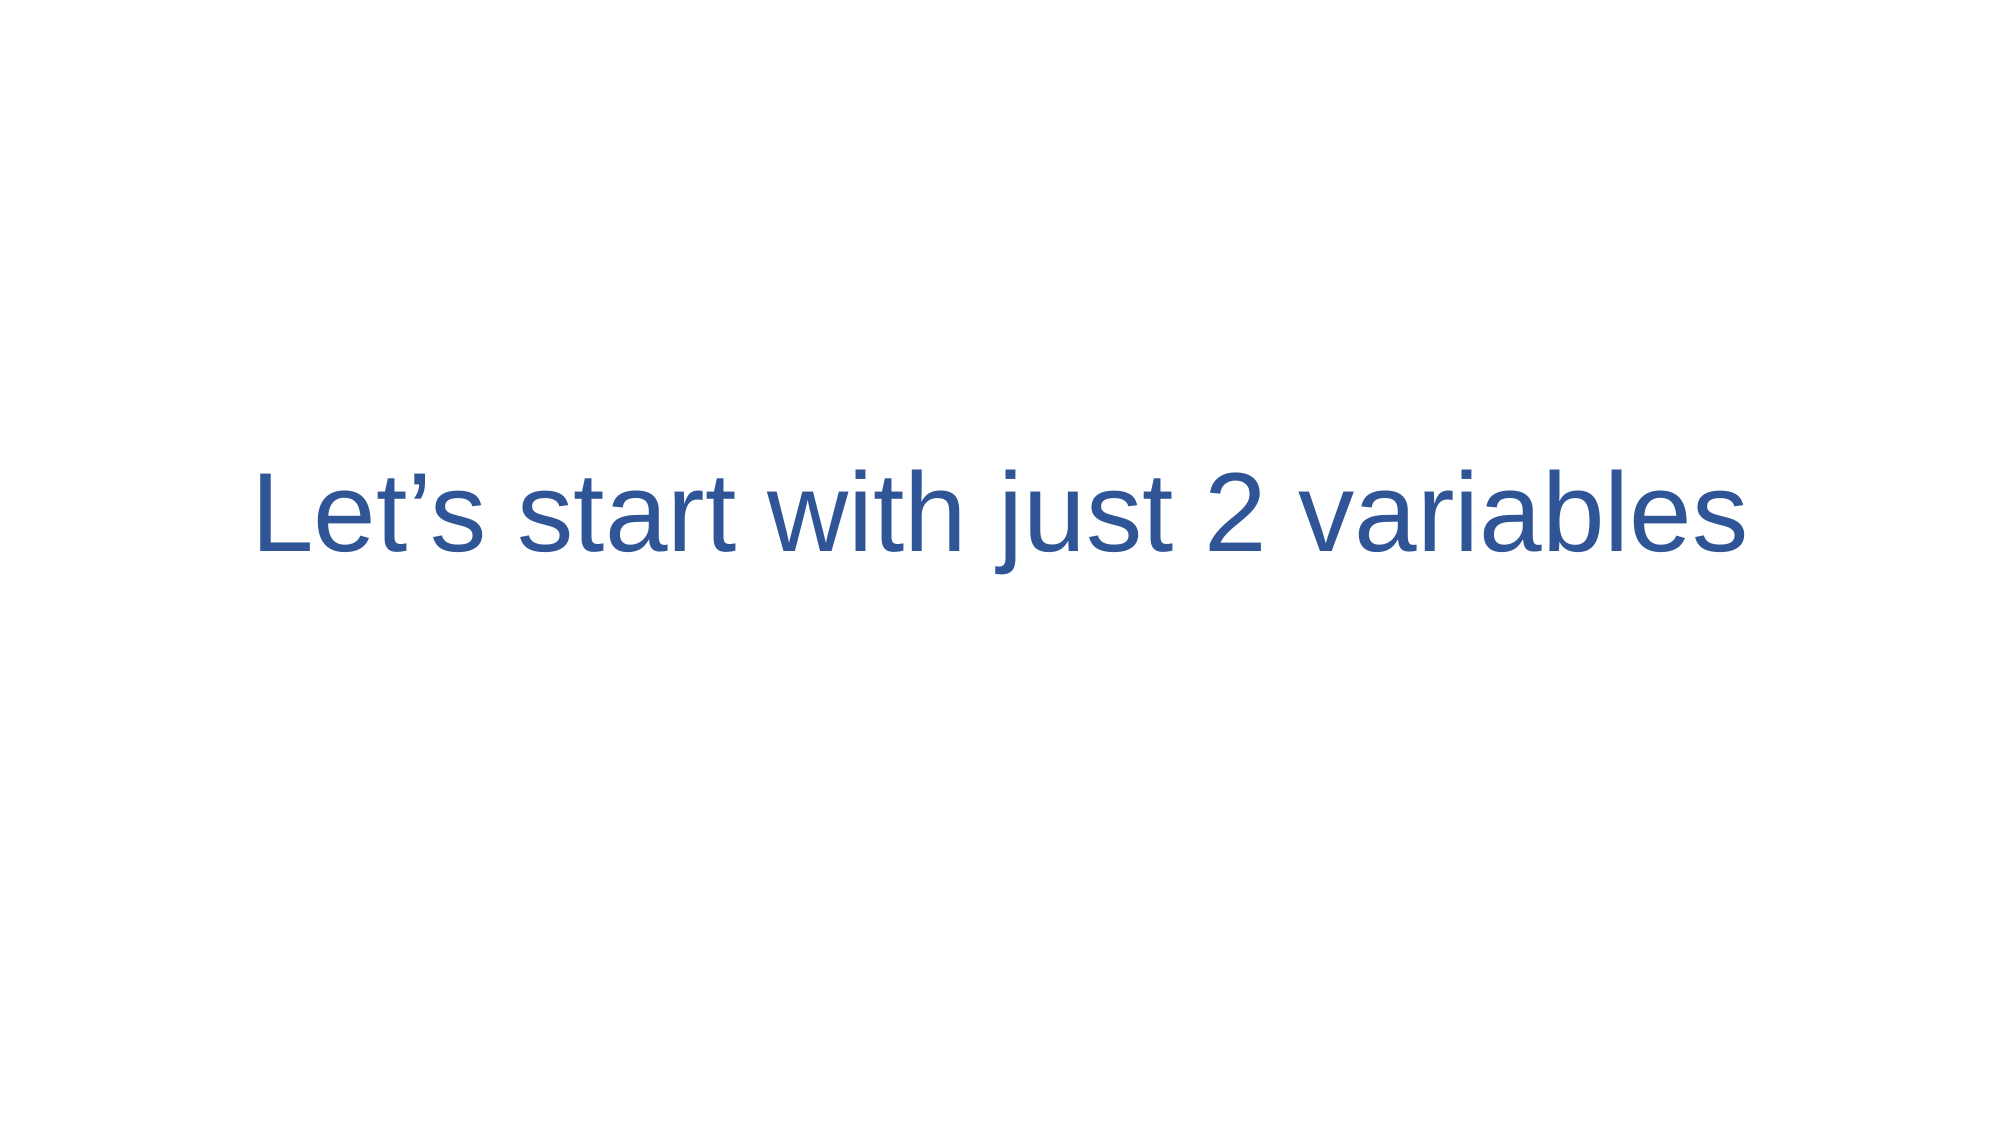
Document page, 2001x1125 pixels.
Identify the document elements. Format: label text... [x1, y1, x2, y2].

title Let’s start with just 2 variables [137, 421, 1863, 609]
